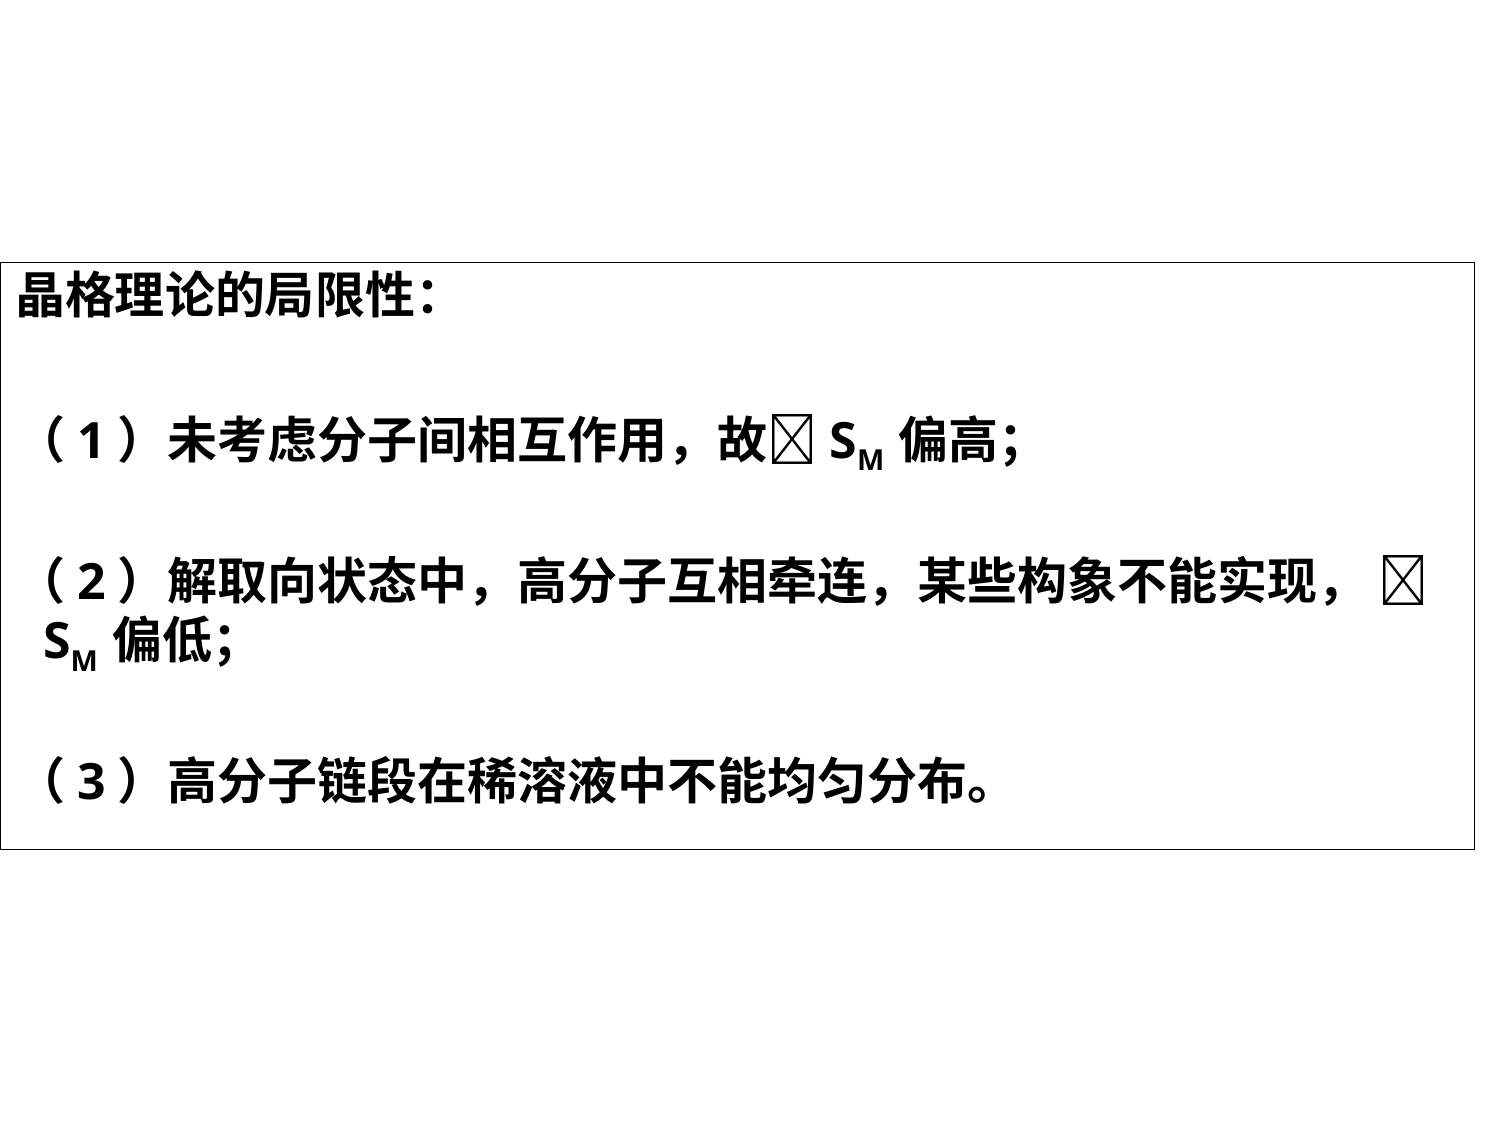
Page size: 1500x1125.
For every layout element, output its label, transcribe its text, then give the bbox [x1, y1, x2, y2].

list 晶格理论的局限性： （1）未考虑分子间相互作用，故SM 偏高； （2）解取向状态中，高分子互相牵连，某些构象不能实现， SM 偏低； （3）高分子链段在稀溶液中不能均匀分布。 [0, 262, 1475, 850]
